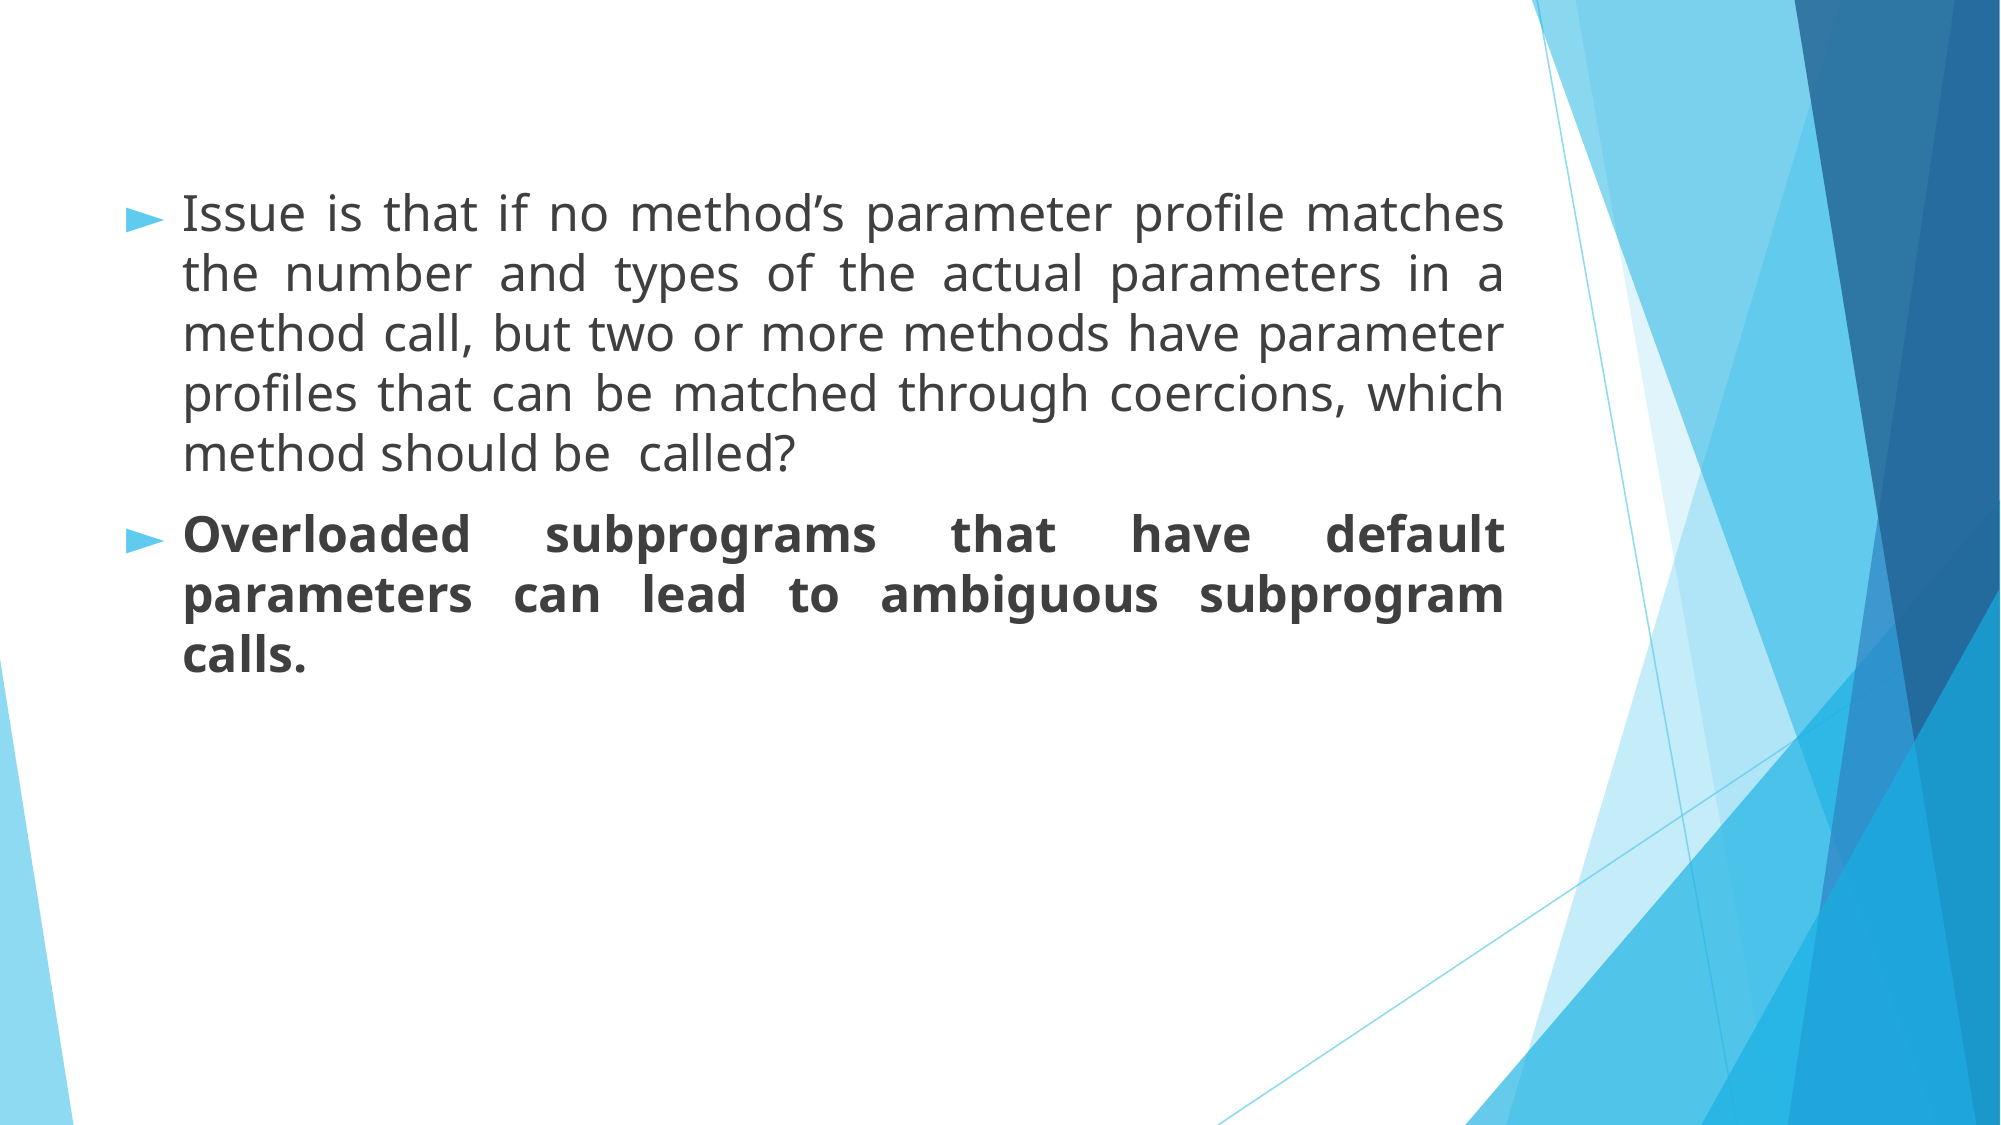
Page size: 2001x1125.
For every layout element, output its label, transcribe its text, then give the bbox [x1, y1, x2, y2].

list Issue is that if no method’s parameter profile matches the number and types of the actual parameters in a method call, but two or more methods have parameter profiles that can be matched through coercions, which method should be called? Overloaded subprograms that have default parameters can lead to ambiguous subprogram calls. [111, 173, 1522, 992]
